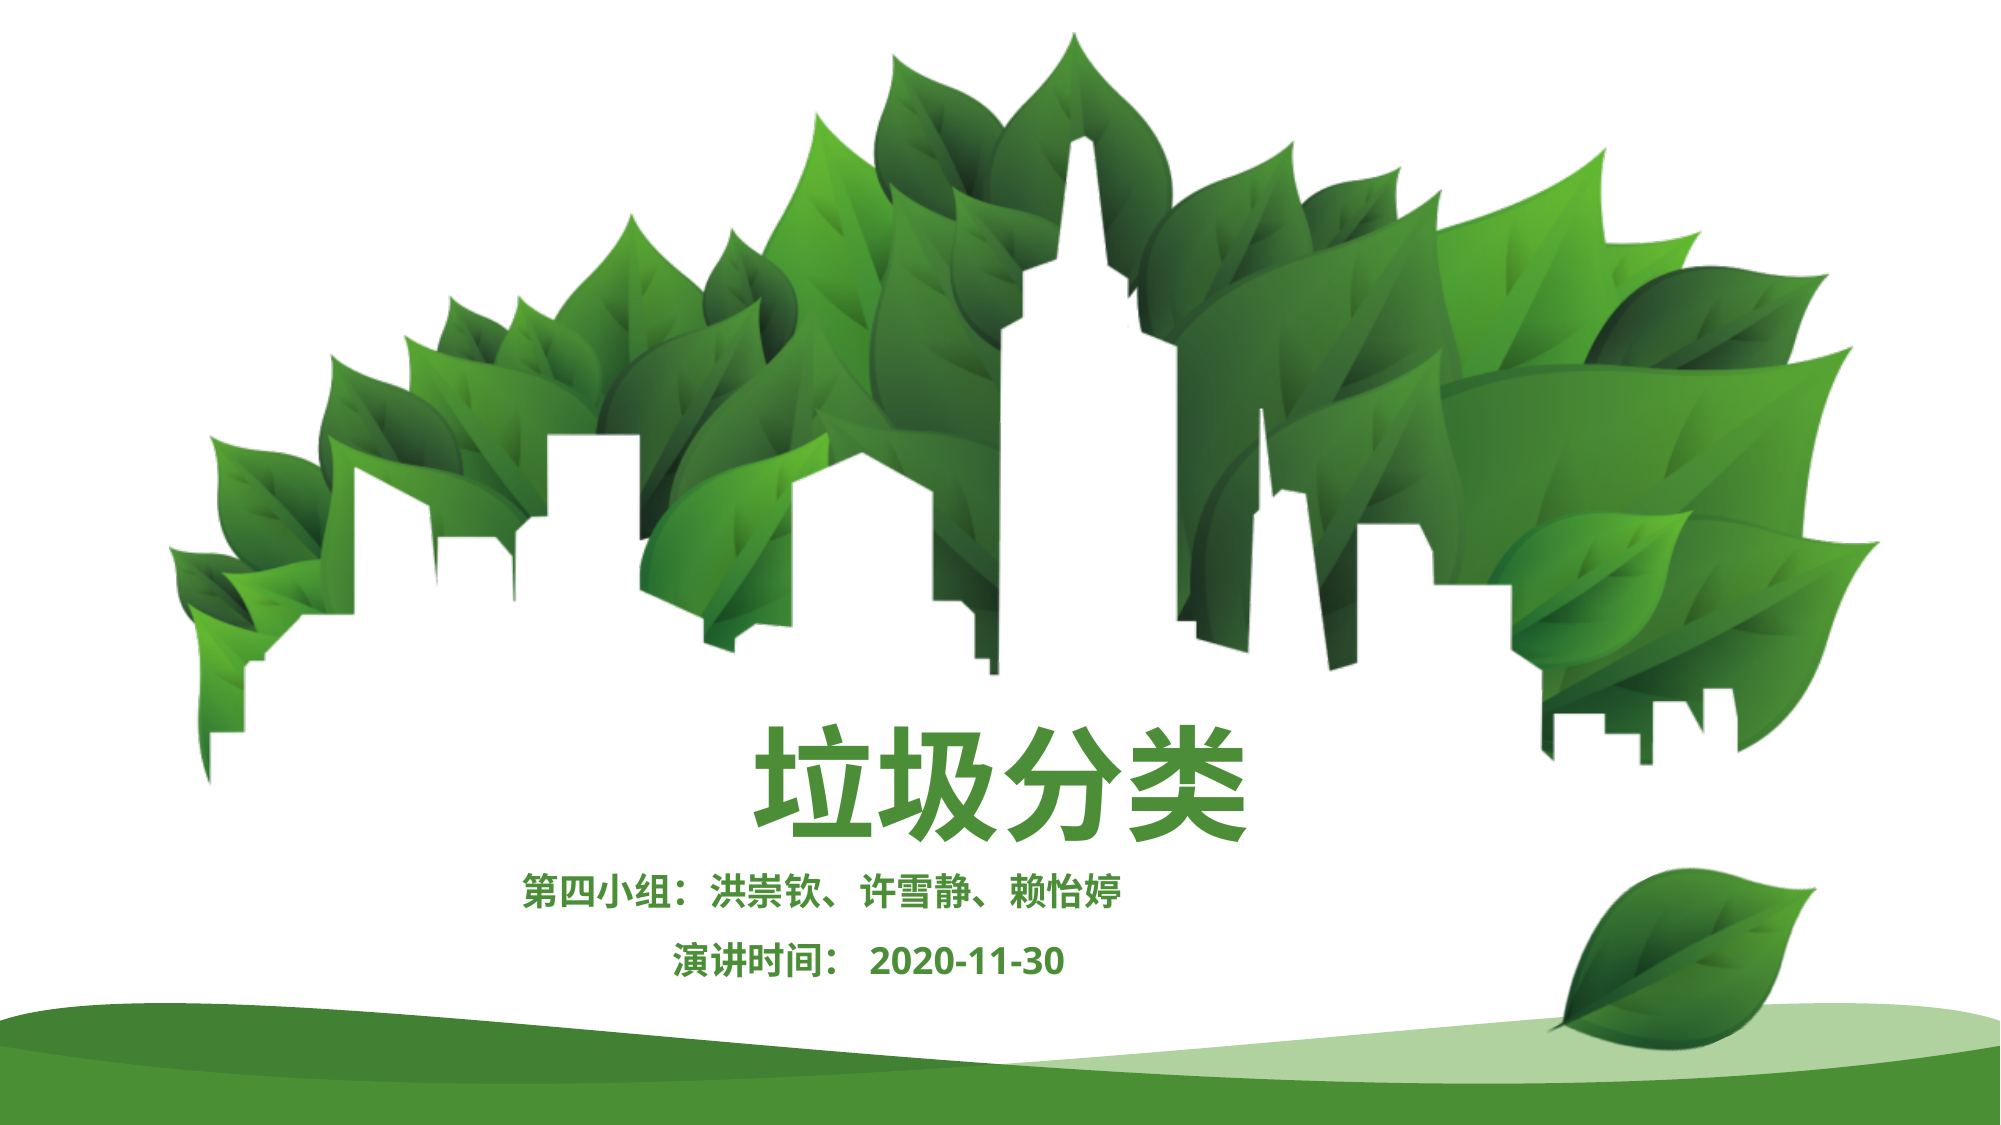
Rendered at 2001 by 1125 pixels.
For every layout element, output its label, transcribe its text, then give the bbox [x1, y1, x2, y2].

text_box [0, 1002, 2000, 1125]
text_box 第四小组：洪崇钦、许雪静、赖怡婷 [507, 860, 1498, 921]
text_box [0, 1002, 998, 1082]
picture [169, 32, 1880, 786]
text_box 垃圾分类 [413, 786, 1587, 864]
picture [1506, 807, 1857, 1114]
text_box 演讲时间：2020-11-30 [658, 929, 1347, 990]
